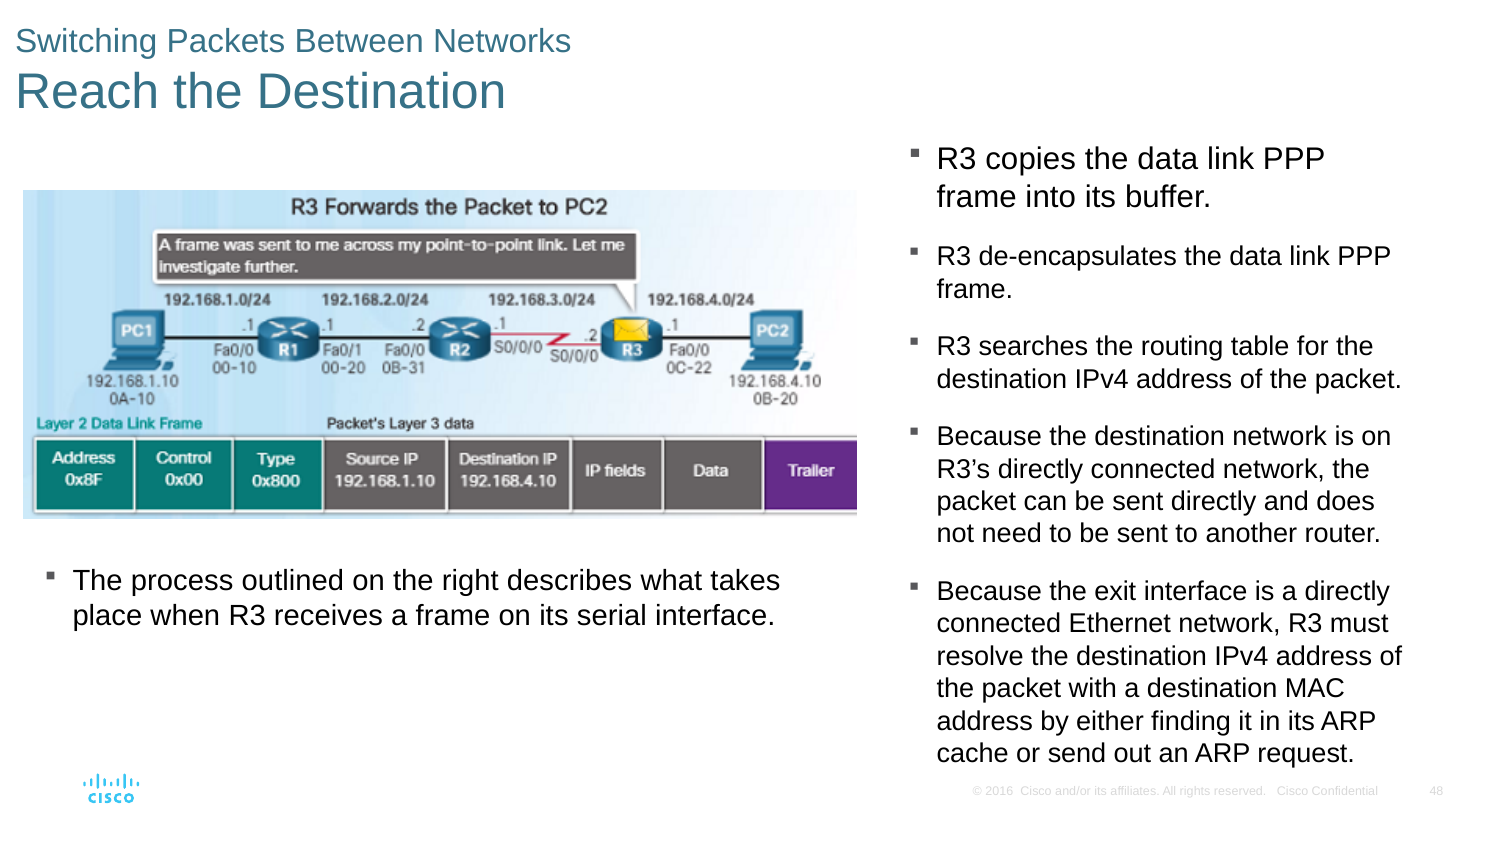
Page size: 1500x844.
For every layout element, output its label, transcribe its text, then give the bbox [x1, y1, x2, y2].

title Switching Packets Between Networks Reach the Destination [0, 6, 799, 131]
list R3 copies the data link PPP frame into its buffer. R3 de-encapsulates the data link PPP frame. R3 searches the routing table for the destination IPv4 address of the packet. Because the destination network is on R3’s directly connected network, the packet can be sent directly and does not need to be sent to another router. Because the exit interface is a directly connected Ethernet network, R3 must resolve the destination IPv4 address of the packet with a destination MAC address by either finding it in its ARP cache or send out an ARP request. [893, 131, 1443, 798]
picture [23, 189, 857, 519]
text_box The process outlined on the right describes what takes place when R3 receives a frame on its serial interface. [29, 553, 863, 705]
